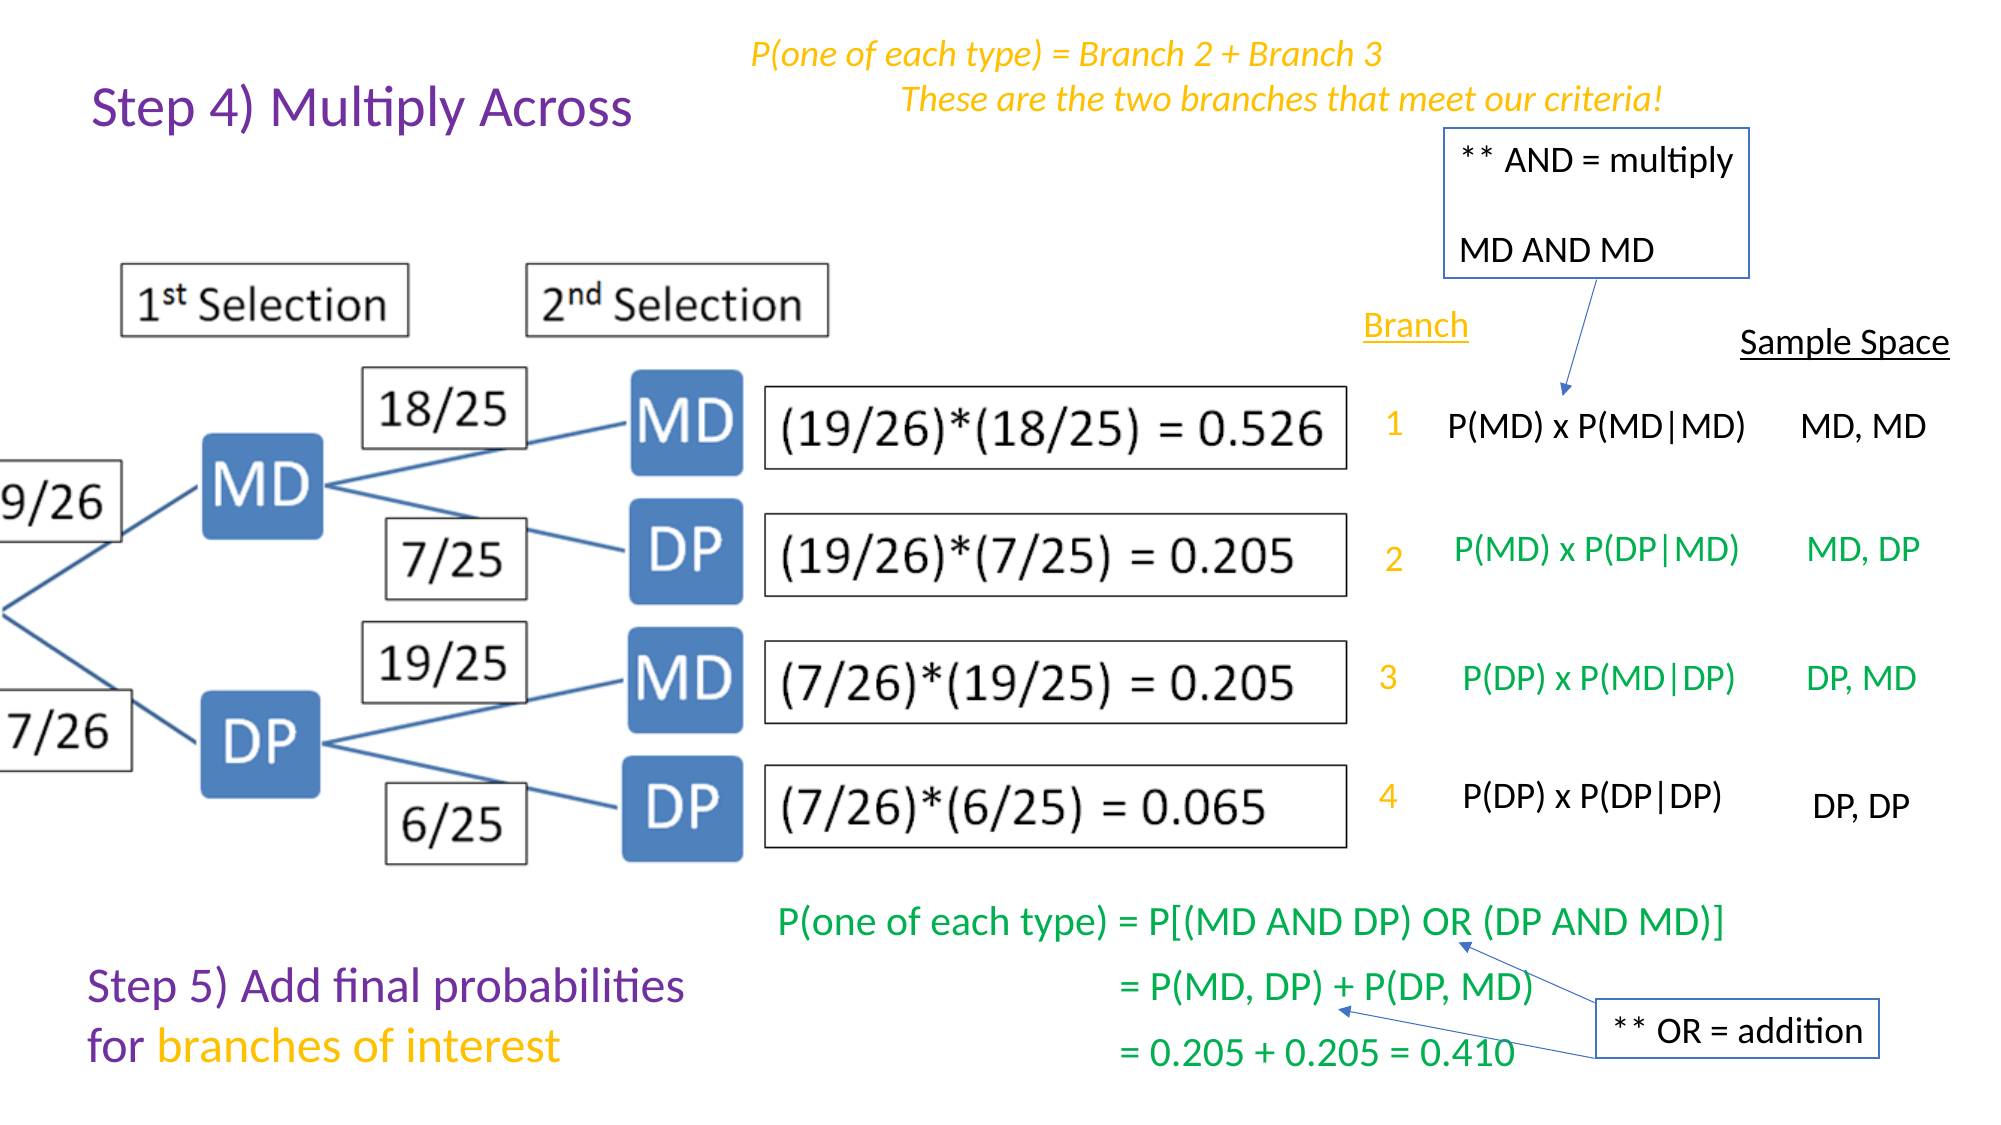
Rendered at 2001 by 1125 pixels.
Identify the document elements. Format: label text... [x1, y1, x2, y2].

text_box Step 4) Multiply Across [76, 60, 649, 128]
text_box Step 5) Add final probabilities for branches of interest [72, 945, 709, 1080]
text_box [1338, 942, 1882, 1060]
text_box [0, 128, 1967, 874]
text_box P(one of each type) = Branch 2 + Branch 3 These are the two branches that meet our criteria! [735, 22, 1680, 127]
list P(one of each type) = P[(MD AND DP) OR (DP AND MD)] = P(MD, DP) + P(DP, MD) = 0.205 + 0.205 = 0.410 [762, 891, 2000, 1125]
